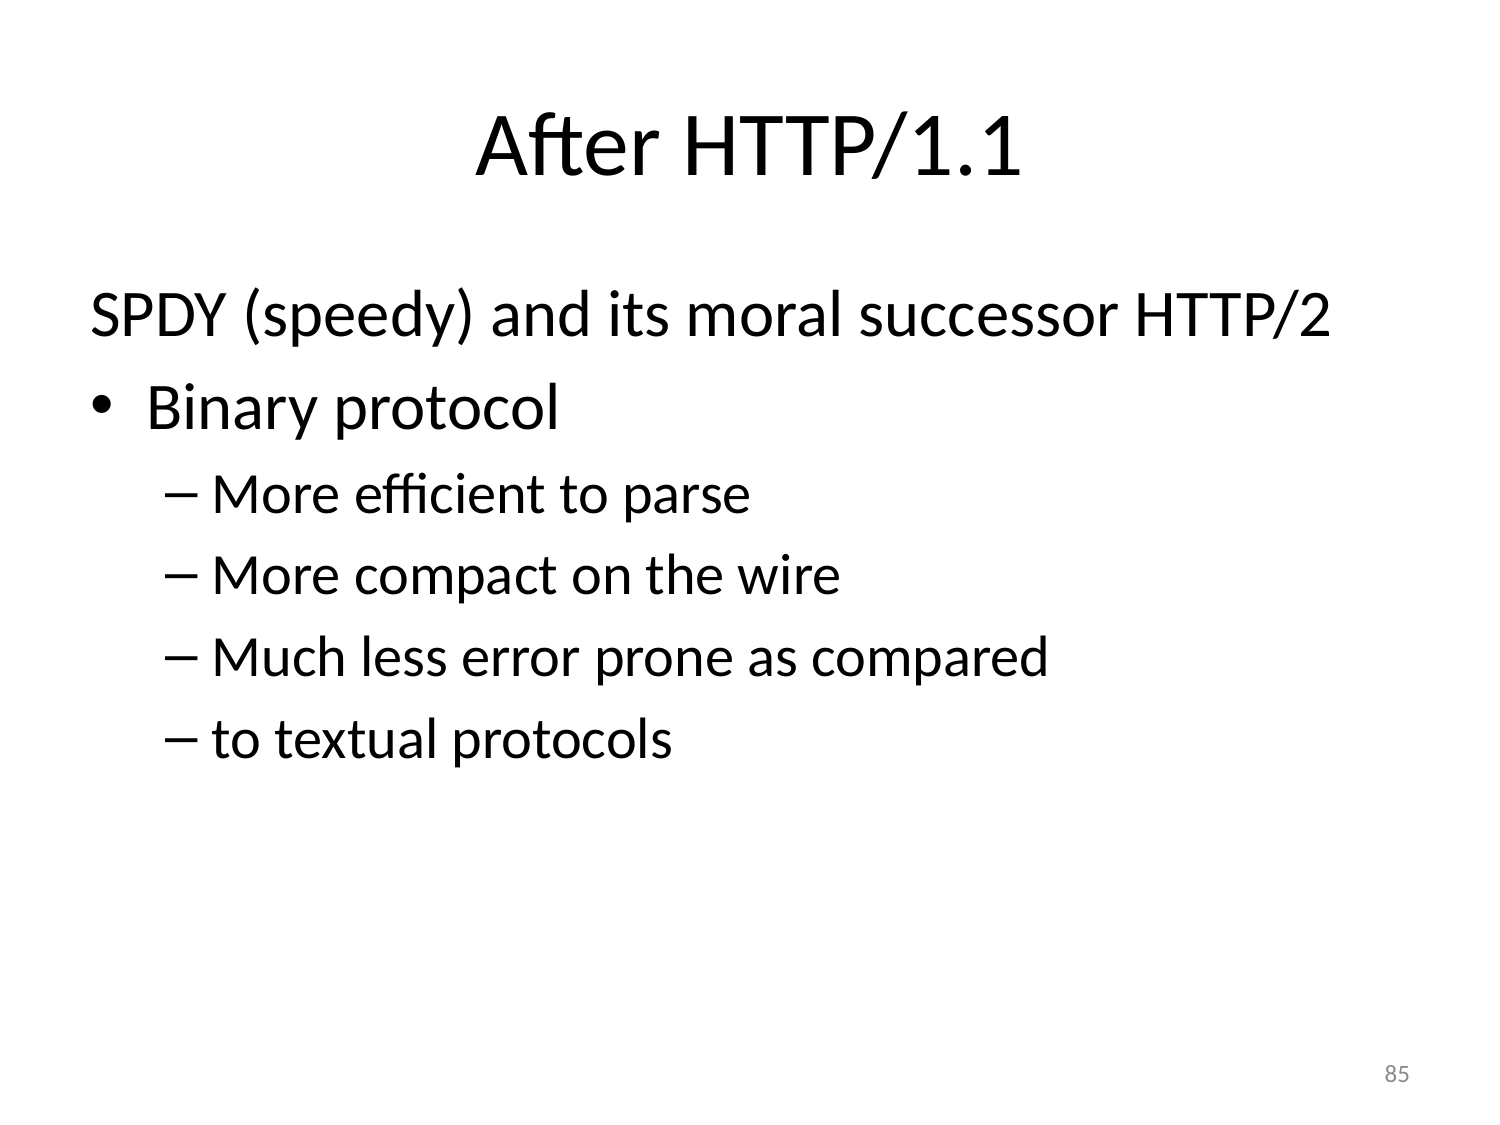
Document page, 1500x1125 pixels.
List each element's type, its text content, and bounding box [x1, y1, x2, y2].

title After HTTP/1.1 [75, 45, 1425, 233]
list SPDY (speedy) and its moral successor HTTP/2 Binary protocol More efficient to parse More compact on the wire Much less error prone as compared to textual protocols [75, 262, 1425, 1005]
slide_number 85 [1074, 1042, 1425, 1103]
